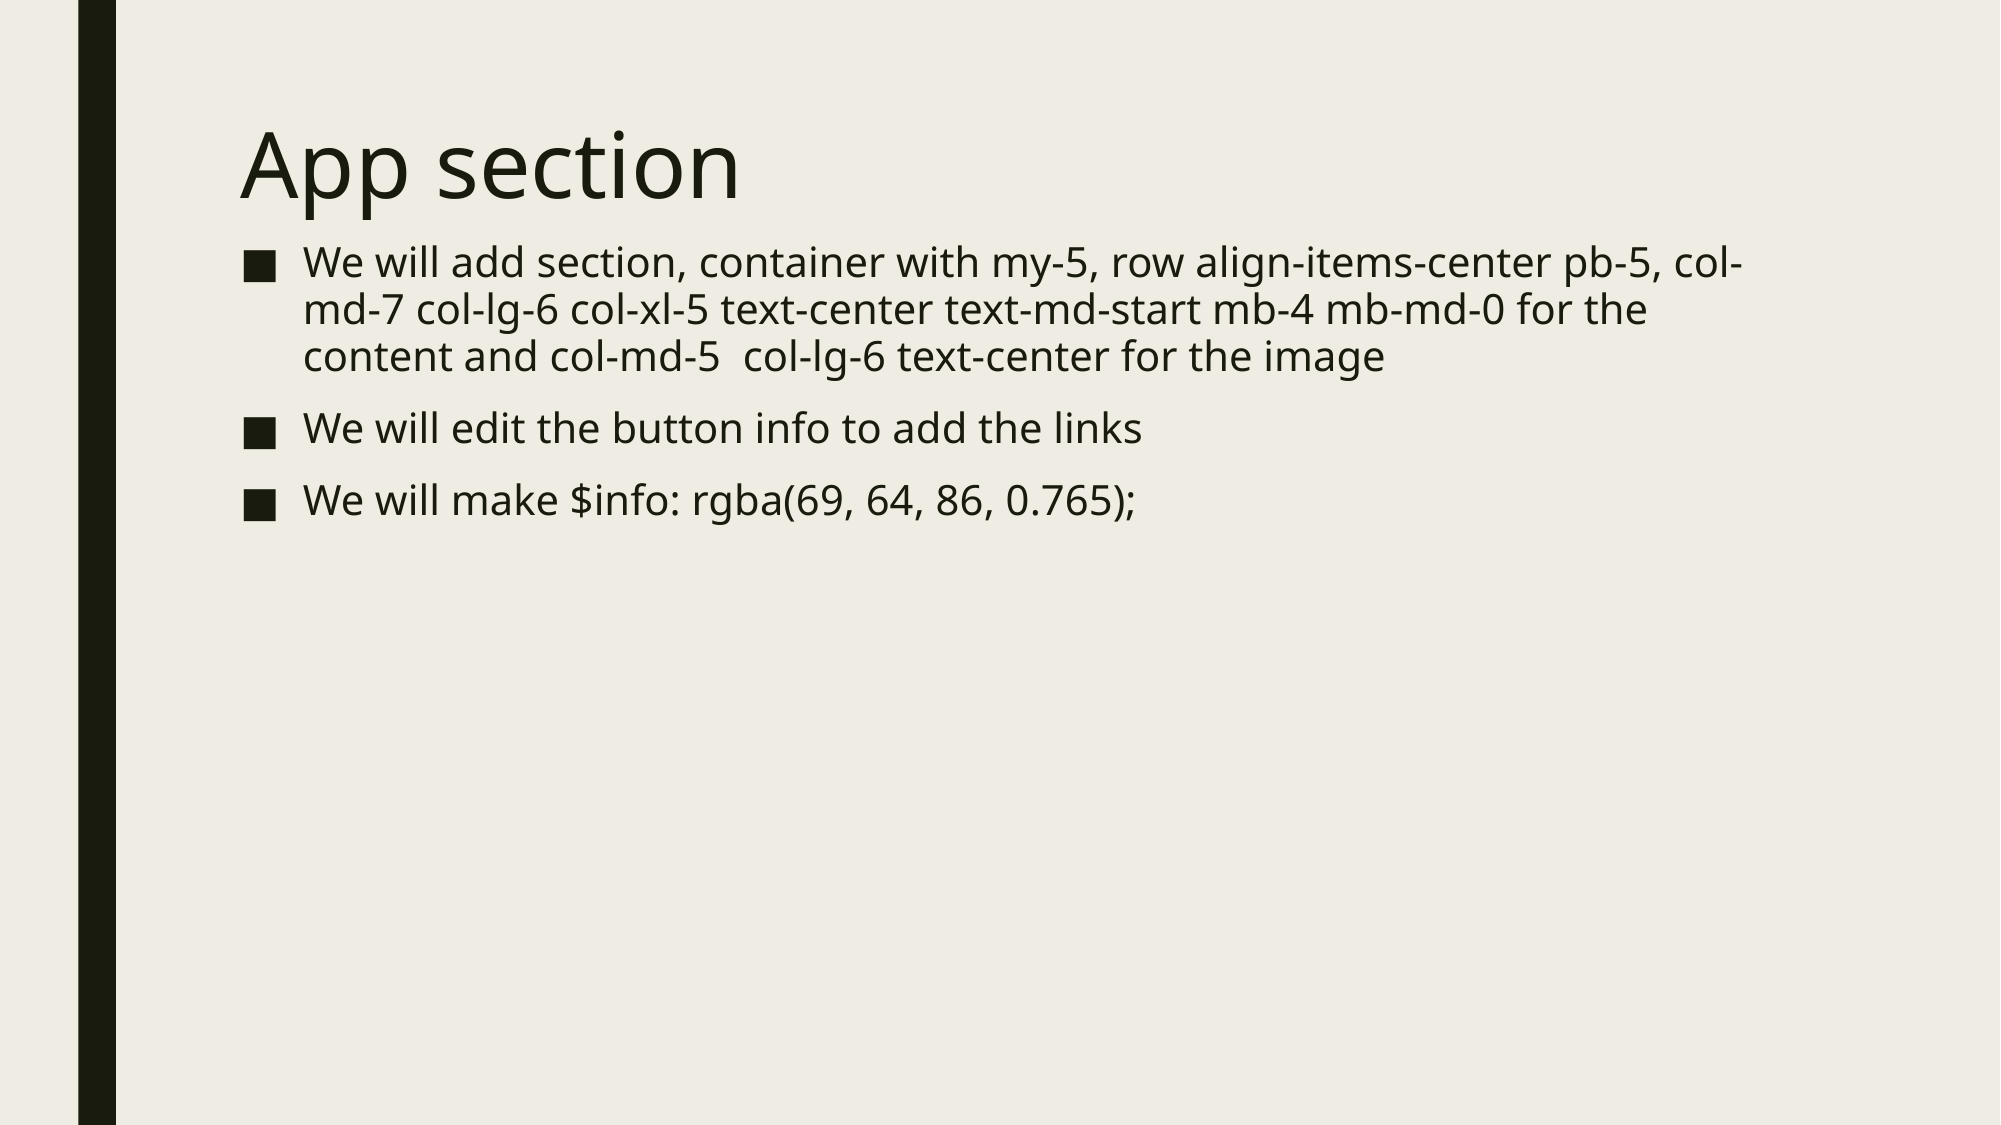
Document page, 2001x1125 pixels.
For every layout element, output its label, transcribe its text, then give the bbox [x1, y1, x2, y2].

title App section [225, 112, 1800, 232]
list We will add section, container with my-5, row align-items-center pb-5, col-md-7 col-lg-6 col-xl-5 text-center text-md-start mb-4 mb-md-0 for the content and col-md-5 col-lg-6 text-center for the image We will edit the button info to add the links We will make $info: rgba(69, 64, 86, 0.765); [225, 232, 1800, 1125]
